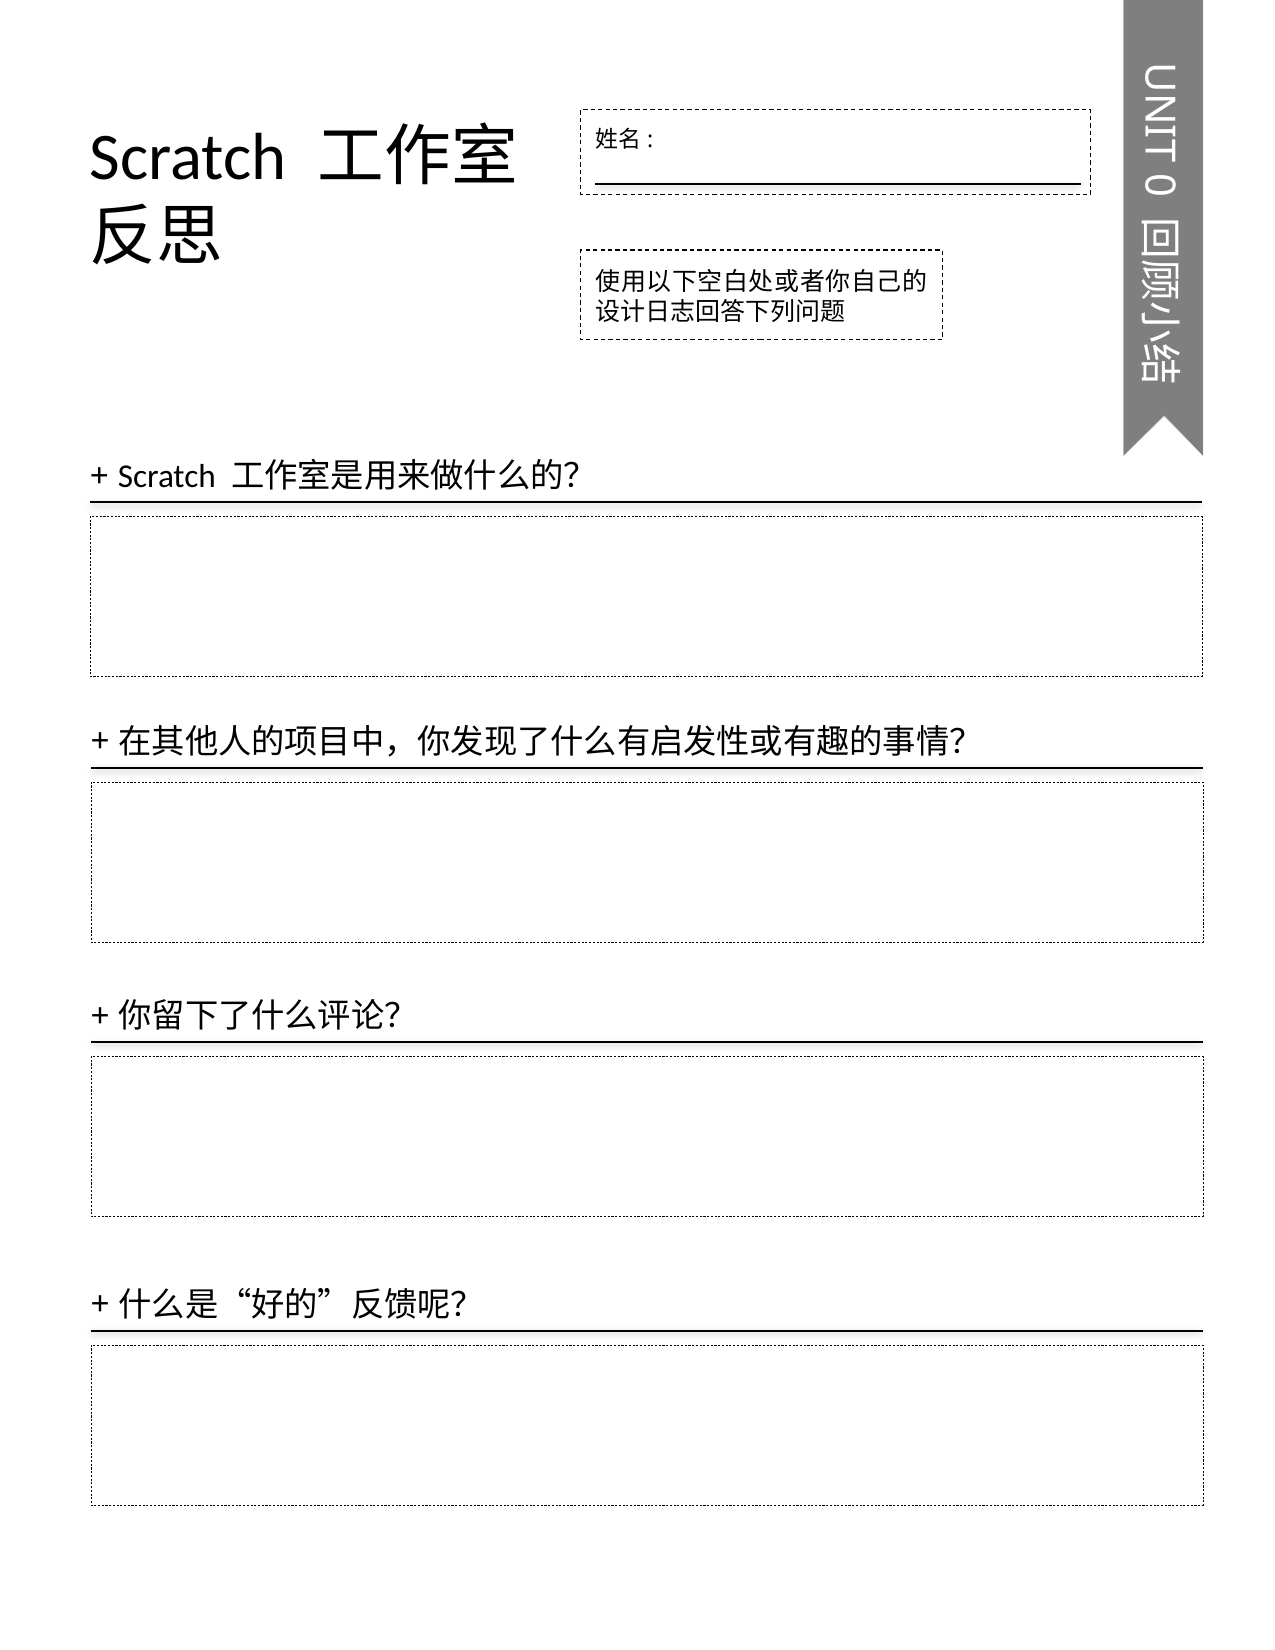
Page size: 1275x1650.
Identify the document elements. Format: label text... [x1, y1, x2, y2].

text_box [75, 1275, 1204, 1506]
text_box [1121, 0, 1204, 447]
text_box Scratch 工作室反思 [75, 105, 581, 281]
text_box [75, 986, 1204, 1217]
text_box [74, 446, 1203, 677]
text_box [580, 109, 1091, 196]
text_box 使用以下空白处或者你自己的设计日志回答下列问题 [580, 249, 943, 340]
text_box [75, 712, 1204, 943]
